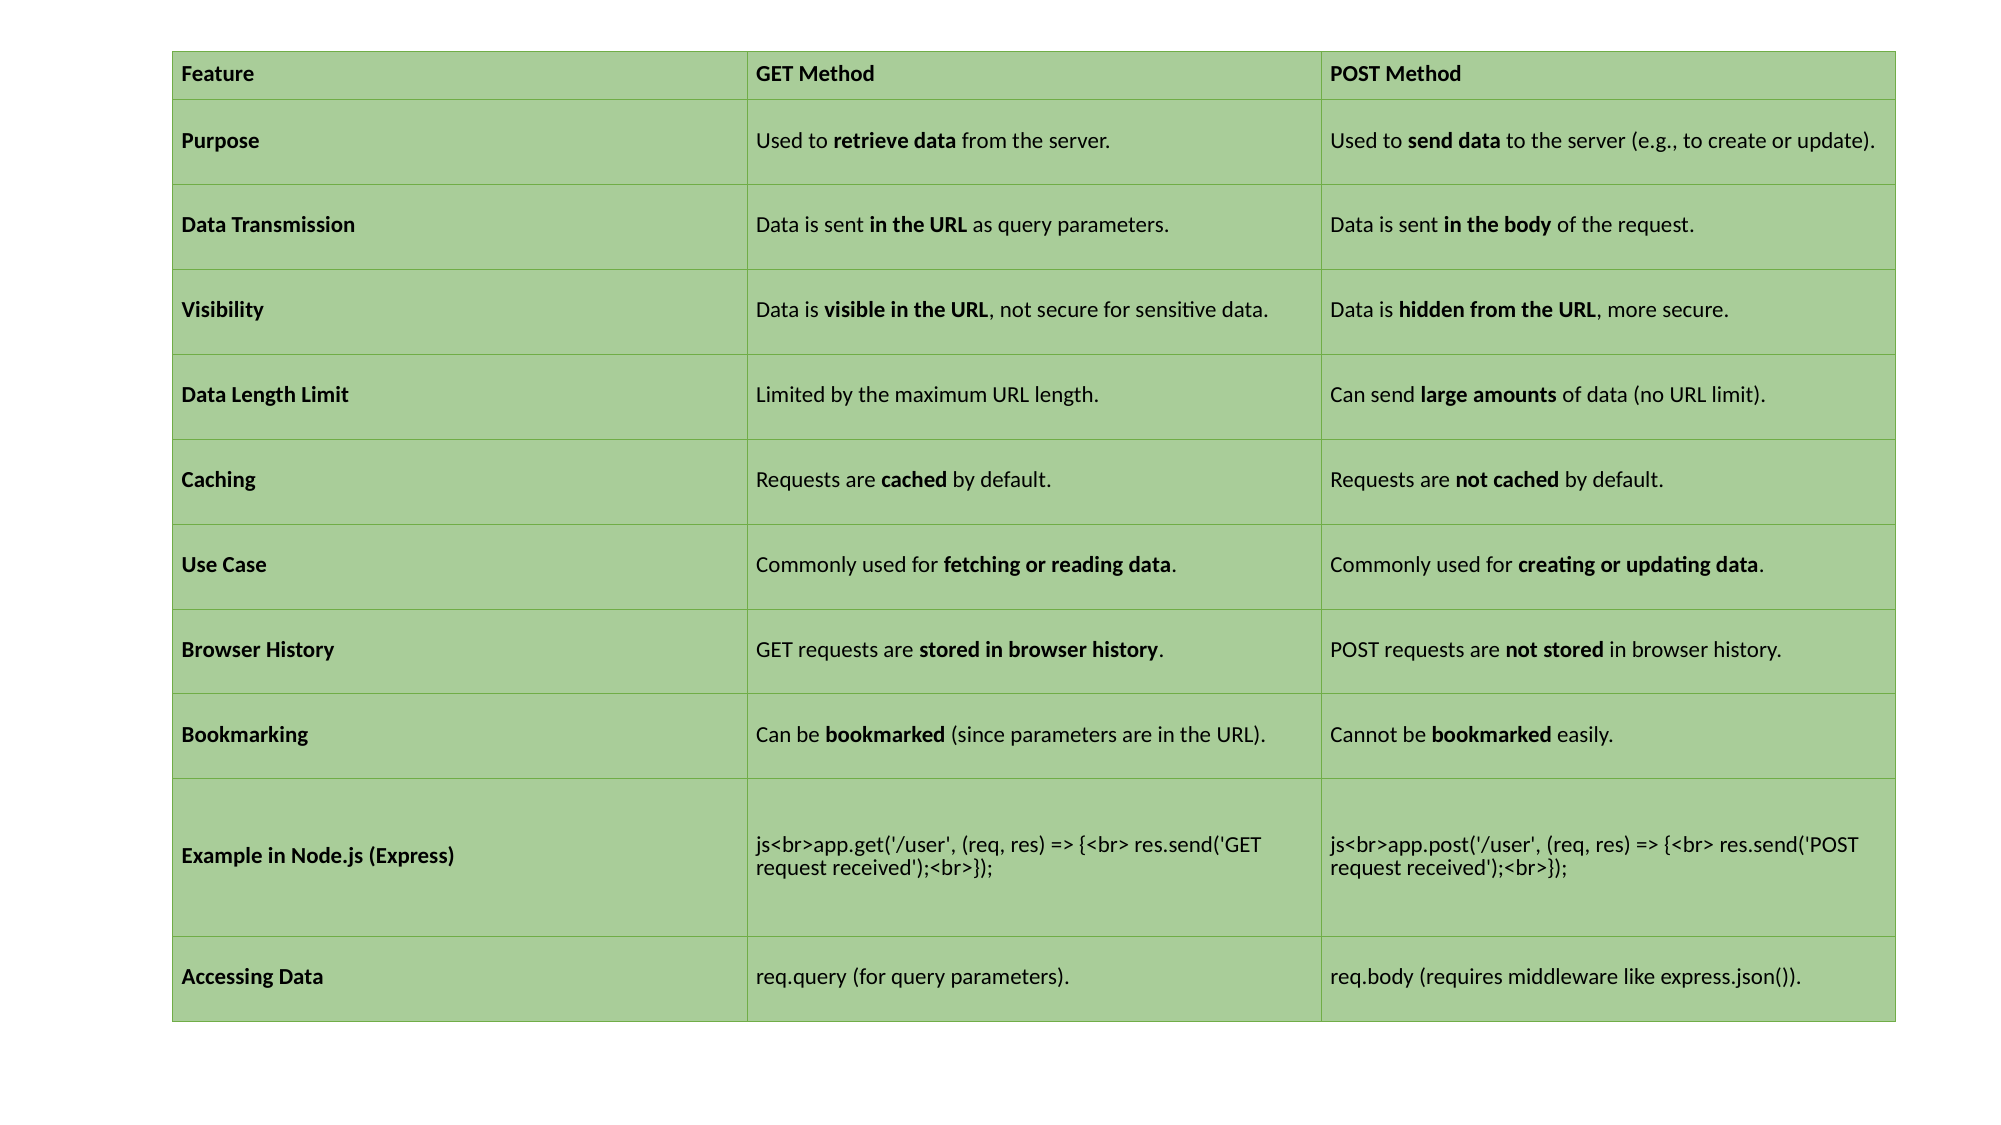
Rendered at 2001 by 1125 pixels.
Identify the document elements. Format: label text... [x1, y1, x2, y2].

table_cell Visibility [173, 270, 747, 354]
table_cell Browser History [173, 610, 747, 693]
table_cell Used to retrieve data from the server. [748, 100, 1321, 184]
table_cell Commonly used for creating or updating data. [1322, 525, 1895, 609]
table_cell GET requests are stored in browser history. [748, 610, 1321, 693]
table_cell Example in Node.js (Express) [173, 779, 747, 936]
table_cell Can send large amounts of data (no URL limit). [1322, 355, 1895, 439]
table_cell Data is hidden from the URL, more secure. [1322, 270, 1895, 354]
table_header POST Method [1322, 52, 1895, 99]
table_cell Data is sent in the URL as query parameters. [748, 185, 1321, 269]
table_cell Can be bookmarked (since parameters are in the URL). [748, 694, 1321, 778]
table_cell js<br>app.post('/user', (req, res) => {<br> res.send('POST request received');<br>}); [1322, 779, 1895, 936]
table_cell Commonly used for fetching or reading data. [748, 525, 1321, 609]
table_cell req.body (requires middleware like express.json()). [1322, 937, 1895, 1021]
table_cell Accessing Data [173, 937, 747, 1021]
table_cell js<br>app.get('/user', (req, res) => {<br> res.send('GET request received');<br>}); [748, 779, 1321, 936]
table_cell Caching [173, 440, 747, 524]
table_cell Purpose [173, 100, 747, 184]
table_cell Limited by the maximum URL length. [748, 355, 1321, 439]
table_cell Data Length Limit [173, 355, 747, 439]
table_header GET Method [748, 52, 1321, 99]
table_cell Used to send data to the server (e.g., to create or update). [1322, 100, 1895, 184]
table_cell Data is sent in the body of the request. [1322, 185, 1895, 269]
table_cell Cannot be bookmarked easily. [1322, 694, 1895, 778]
table_cell Requests are cached by default. [748, 440, 1321, 524]
table_cell POST requests are not stored in browser history. [1322, 610, 1895, 693]
table_cell req.query (for query parameters). [748, 937, 1321, 1021]
table_cell Use Case [173, 525, 747, 609]
table_cell Data is visible in the URL, not secure for sensitive data. [748, 270, 1321, 354]
table_cell Requests are not cached by default. [1322, 440, 1895, 524]
table_header Feature [173, 52, 747, 99]
table_cell Data Transmission [173, 185, 747, 269]
table_cell Bookmarking [173, 694, 747, 778]
